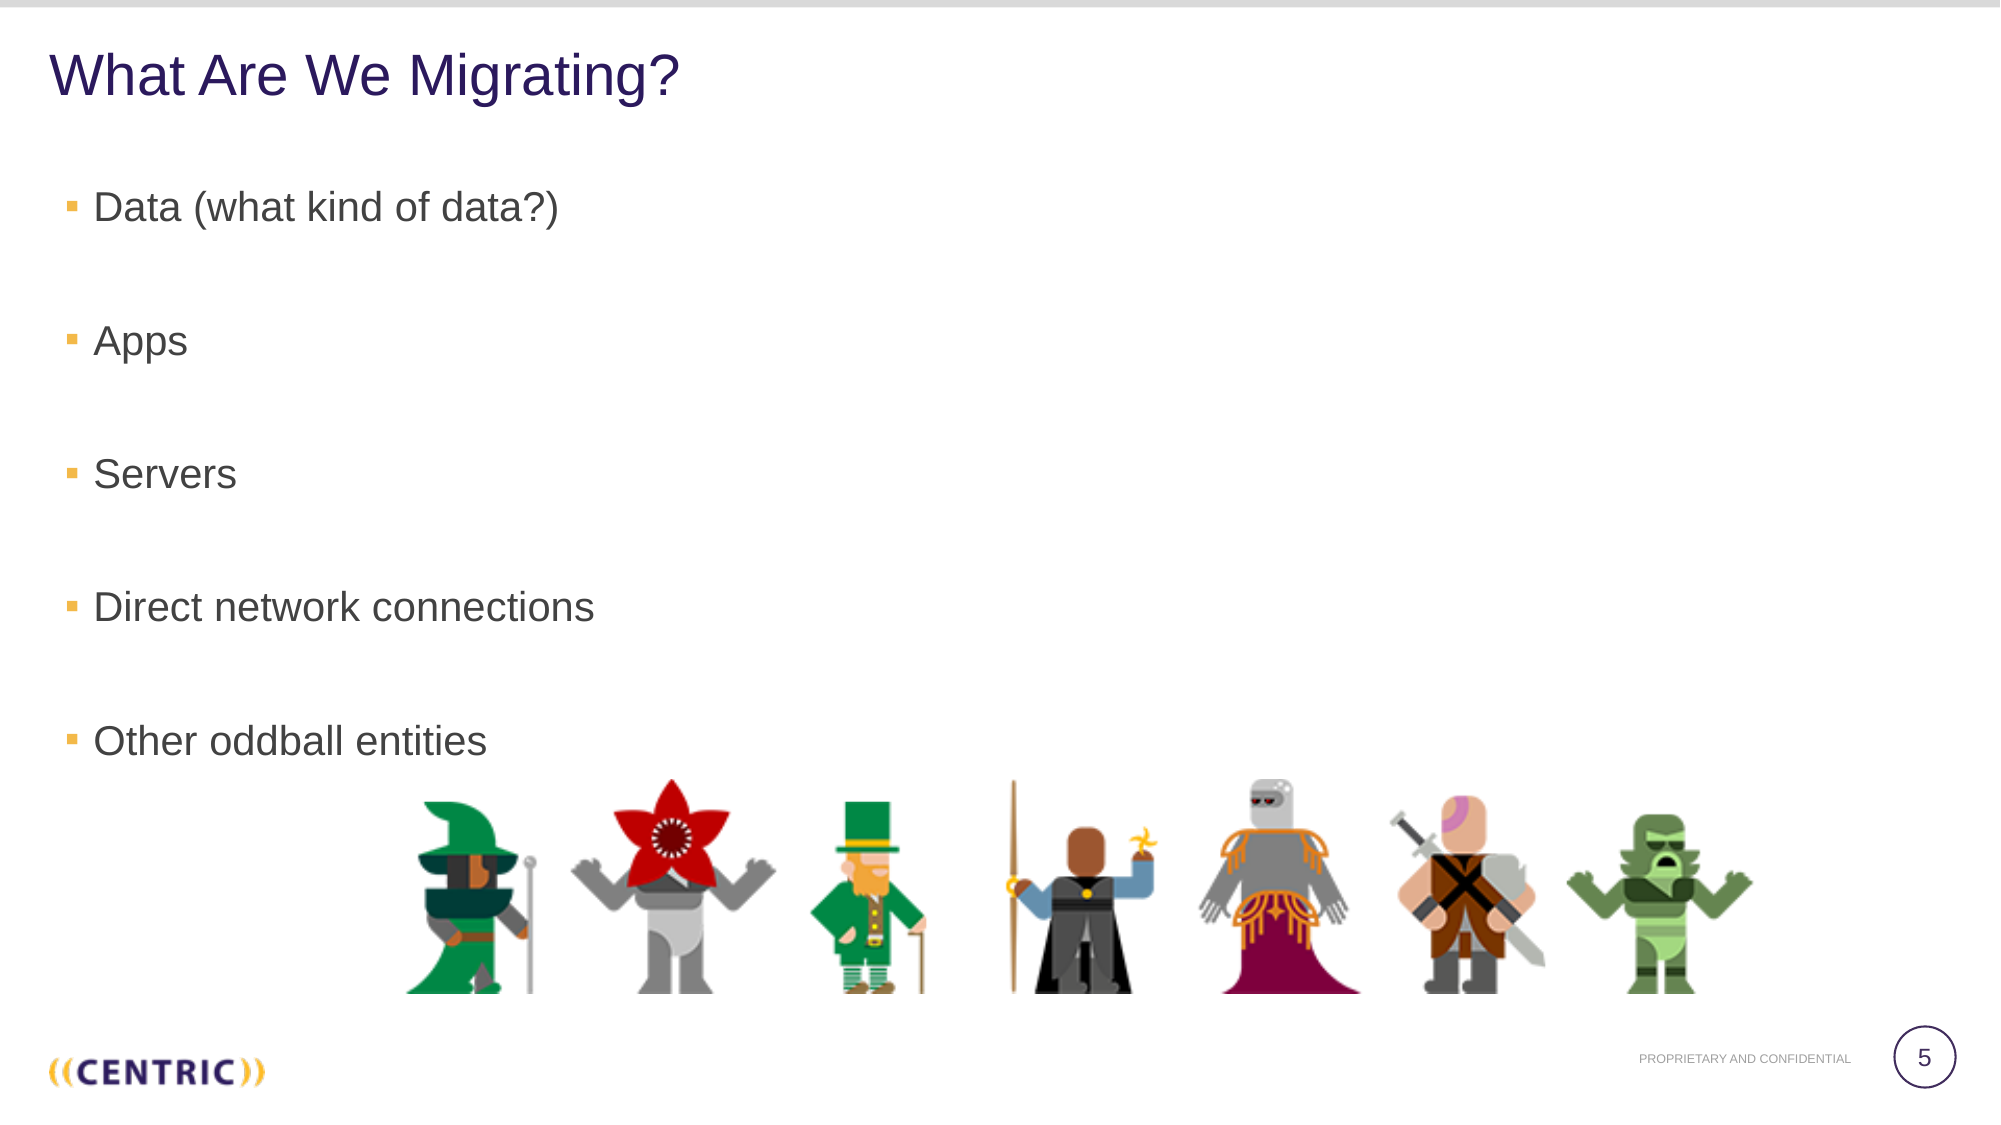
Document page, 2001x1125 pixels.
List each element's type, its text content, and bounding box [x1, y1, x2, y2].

picture [375, 779, 1790, 994]
picture [49, 1057, 265, 1088]
title What Are We Migrating? [49, 37, 895, 132]
list Data (what kind of data?) Apps Servers Direct network connections Other oddball entities [49, 165, 895, 994]
